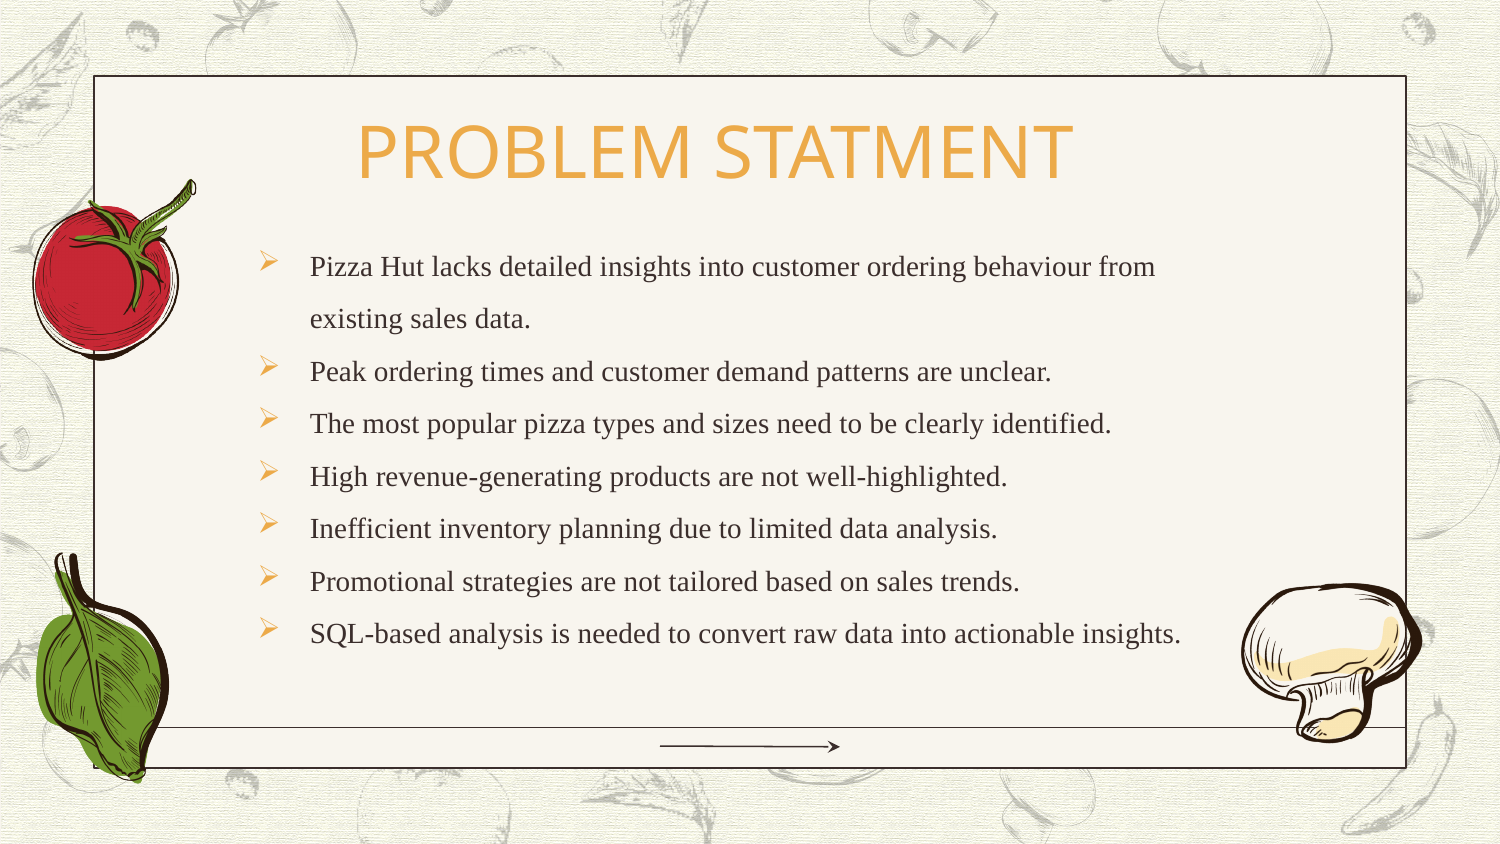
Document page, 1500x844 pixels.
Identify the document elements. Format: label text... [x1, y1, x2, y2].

picture [0, 0, 1500, 844]
list Pizza Hut lacks detailed insights into customer ordering behaviour from existing sales data. Peak ordering times and customer demand patterns are unclear. The most popular pizza types and sizes need to be clearly identified. High revenue-generating products are not well-highlighted. Inefficient inventory planning due to limited data analysis. Promotional strategies are not tailored based on sales trends. SQL-based analysis is needed to convert raw data into actionable insights. [219, 214, 1234, 707]
title PROBLEM STATMENT [80, 90, 1349, 183]
